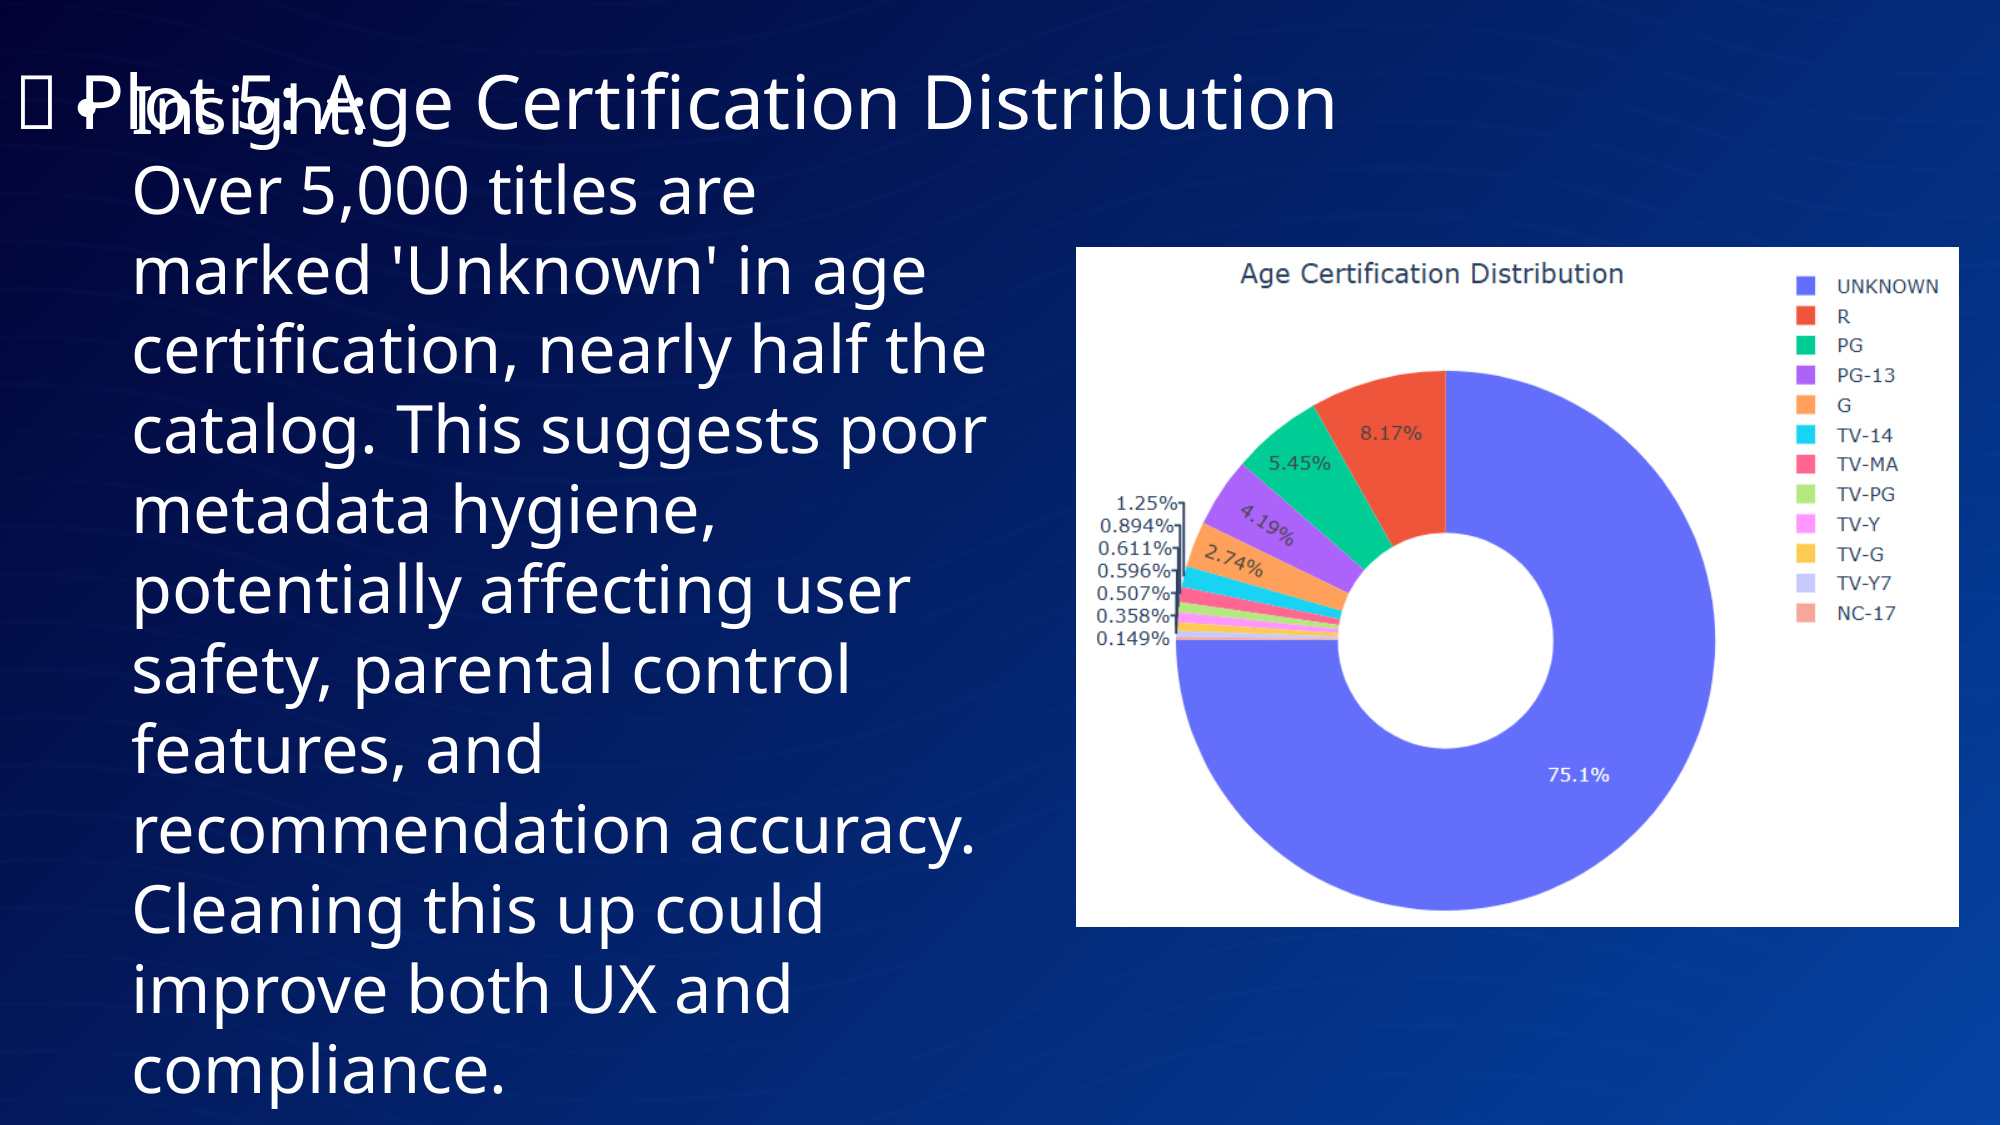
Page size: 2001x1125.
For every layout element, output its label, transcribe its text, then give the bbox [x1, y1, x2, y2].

text_box 🔞 Plot 5: Age Certification Distribution [0, 47, 1499, 153]
picture [1075, 247, 1960, 927]
text_box Insight: Over 5,000 titles are marked 'Unknown' in age certification, nearly half the catalog. This suggests poor metadata hygiene, potentially affecting user safety, parental control features, and recommendation accuracy. Cleaning this up could improve both UX and compliance. [60, 60, 1020, 1115]
